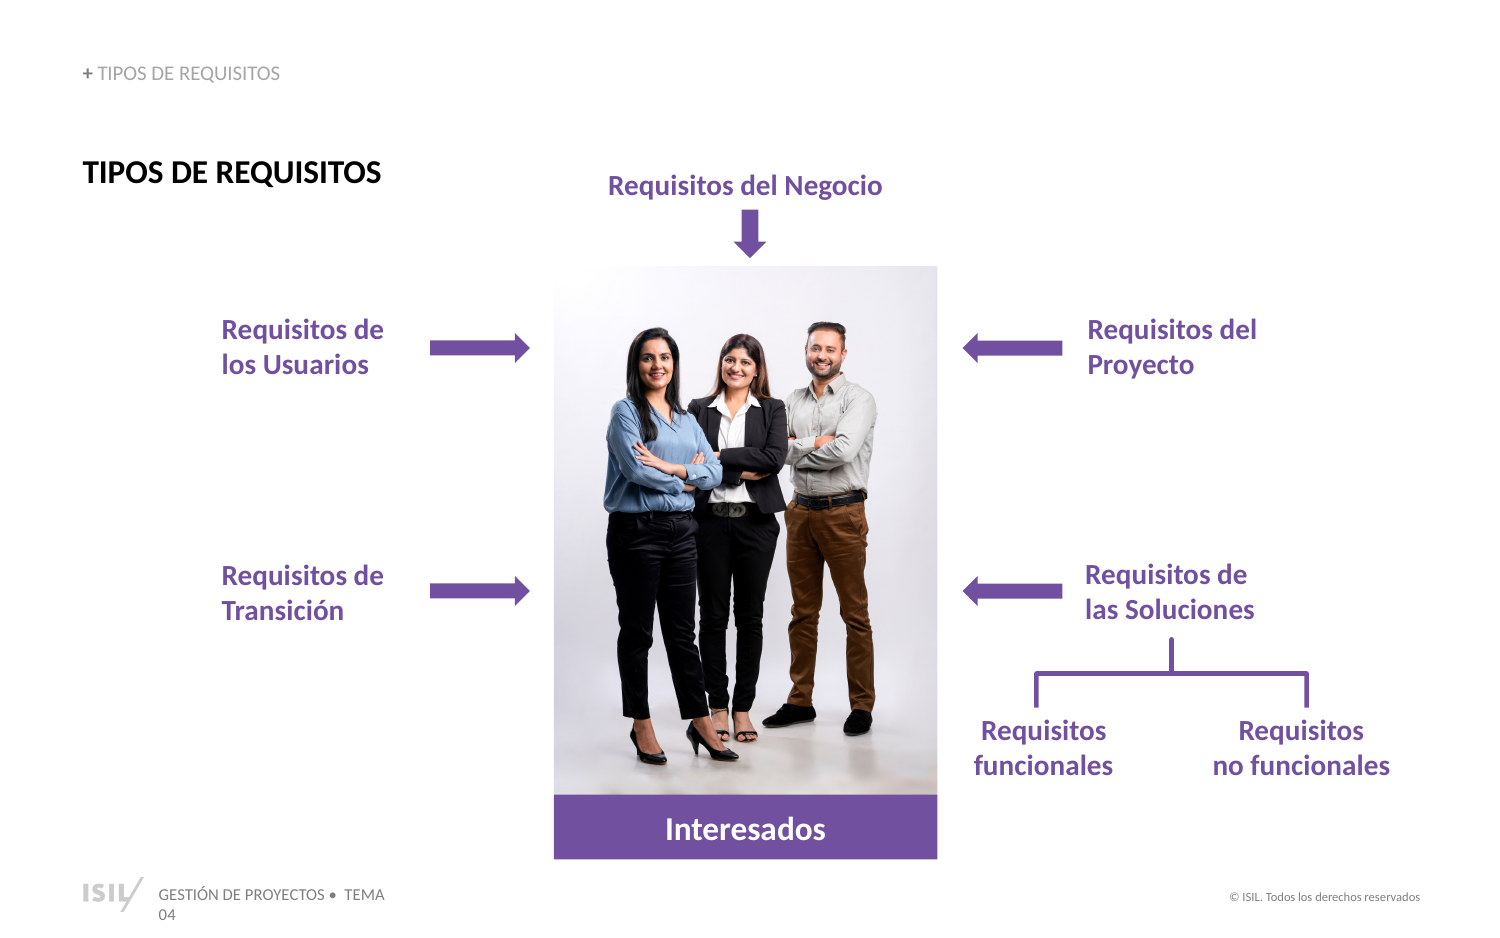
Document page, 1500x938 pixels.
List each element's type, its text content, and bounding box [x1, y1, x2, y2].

text_box [962, 333, 1063, 364]
text_box Requisitos no funcionales [1199, 711, 1404, 782]
text_box [733, 209, 767, 259]
text_box Requisitos del Negocio [538, 166, 953, 202]
text_box Requisitos de los Usuarios [221, 310, 414, 381]
text_box [1036, 639, 1307, 708]
text_box [962, 576, 1063, 607]
text_box [430, 332, 530, 363]
text_box Requisitos del Proyecto [1087, 310, 1307, 381]
text_box Interesados [553, 801, 938, 860]
text_box + TIPOS DE REQUISITOS [82, 61, 482, 85]
text_box Requisitos de las Soluciones [1085, 555, 1325, 626]
text_box Requisitos de Transición [221, 556, 416, 627]
text_box TIPOS DE REQUISITOS [82, 150, 431, 191]
text_box Requisitos funcionales [955, 711, 1133, 782]
picture [553, 266, 938, 795]
text_box [430, 575, 530, 606]
